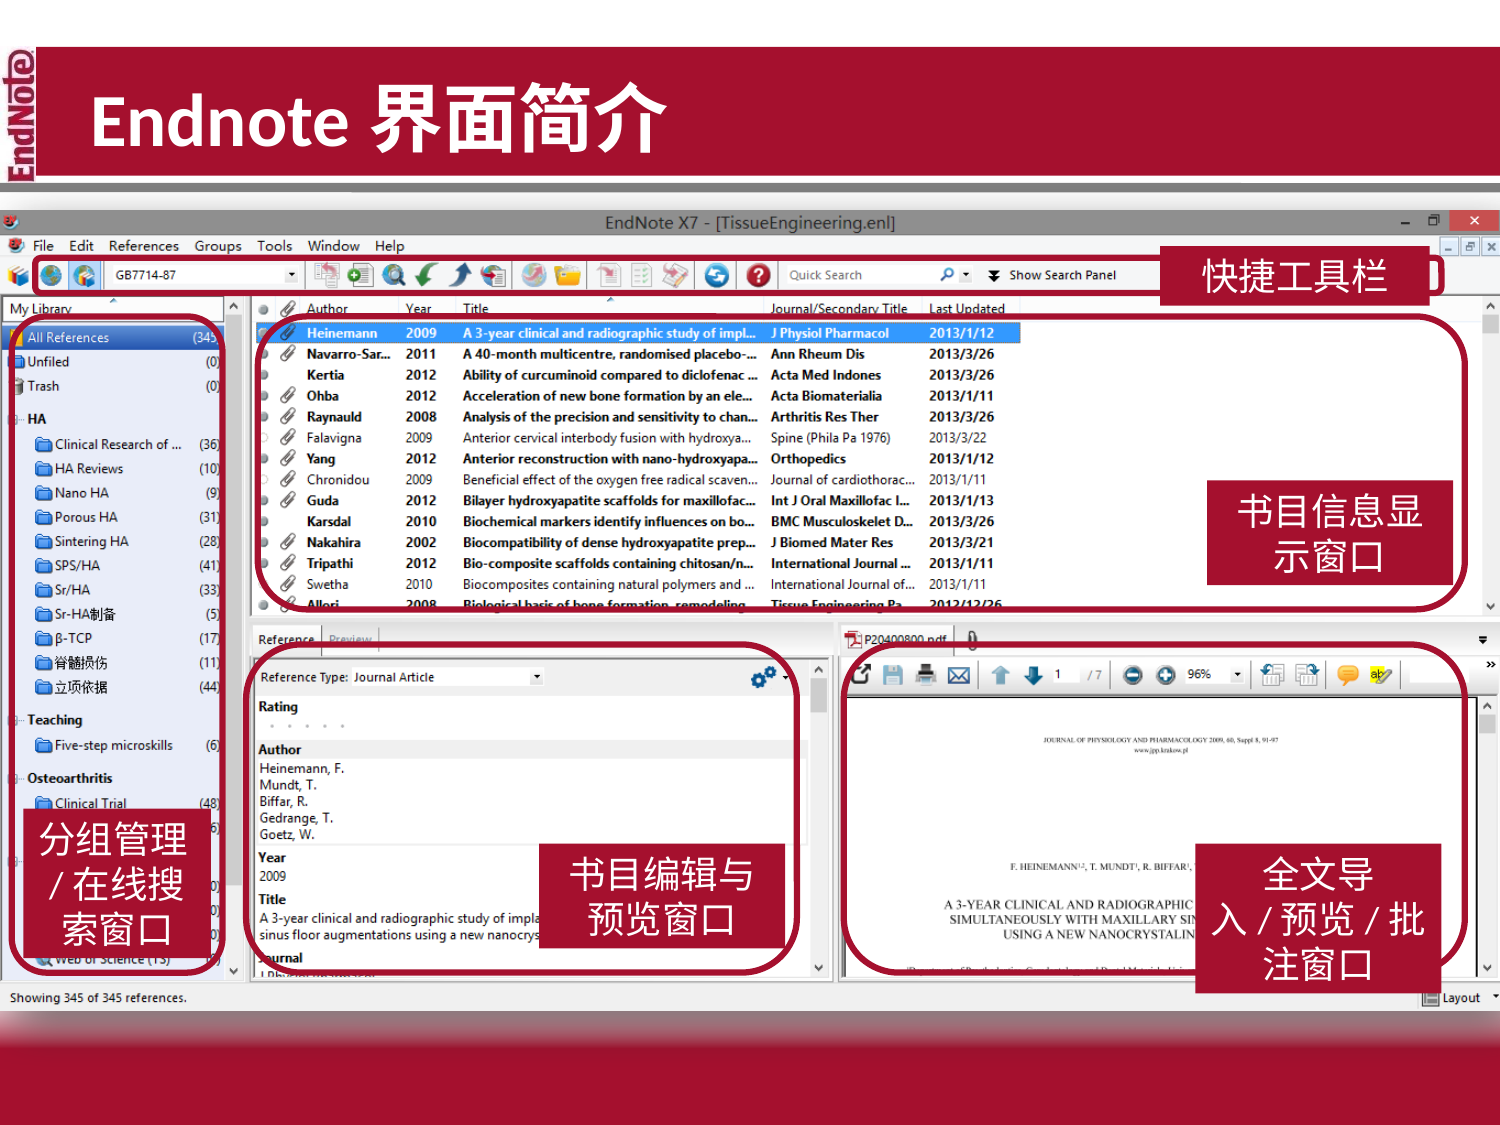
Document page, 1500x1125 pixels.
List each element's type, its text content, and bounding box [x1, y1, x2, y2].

picture [0, 46, 36, 182]
title Endnote界面简介 [74, 44, 1426, 188]
picture [0, 210, 1500, 1011]
